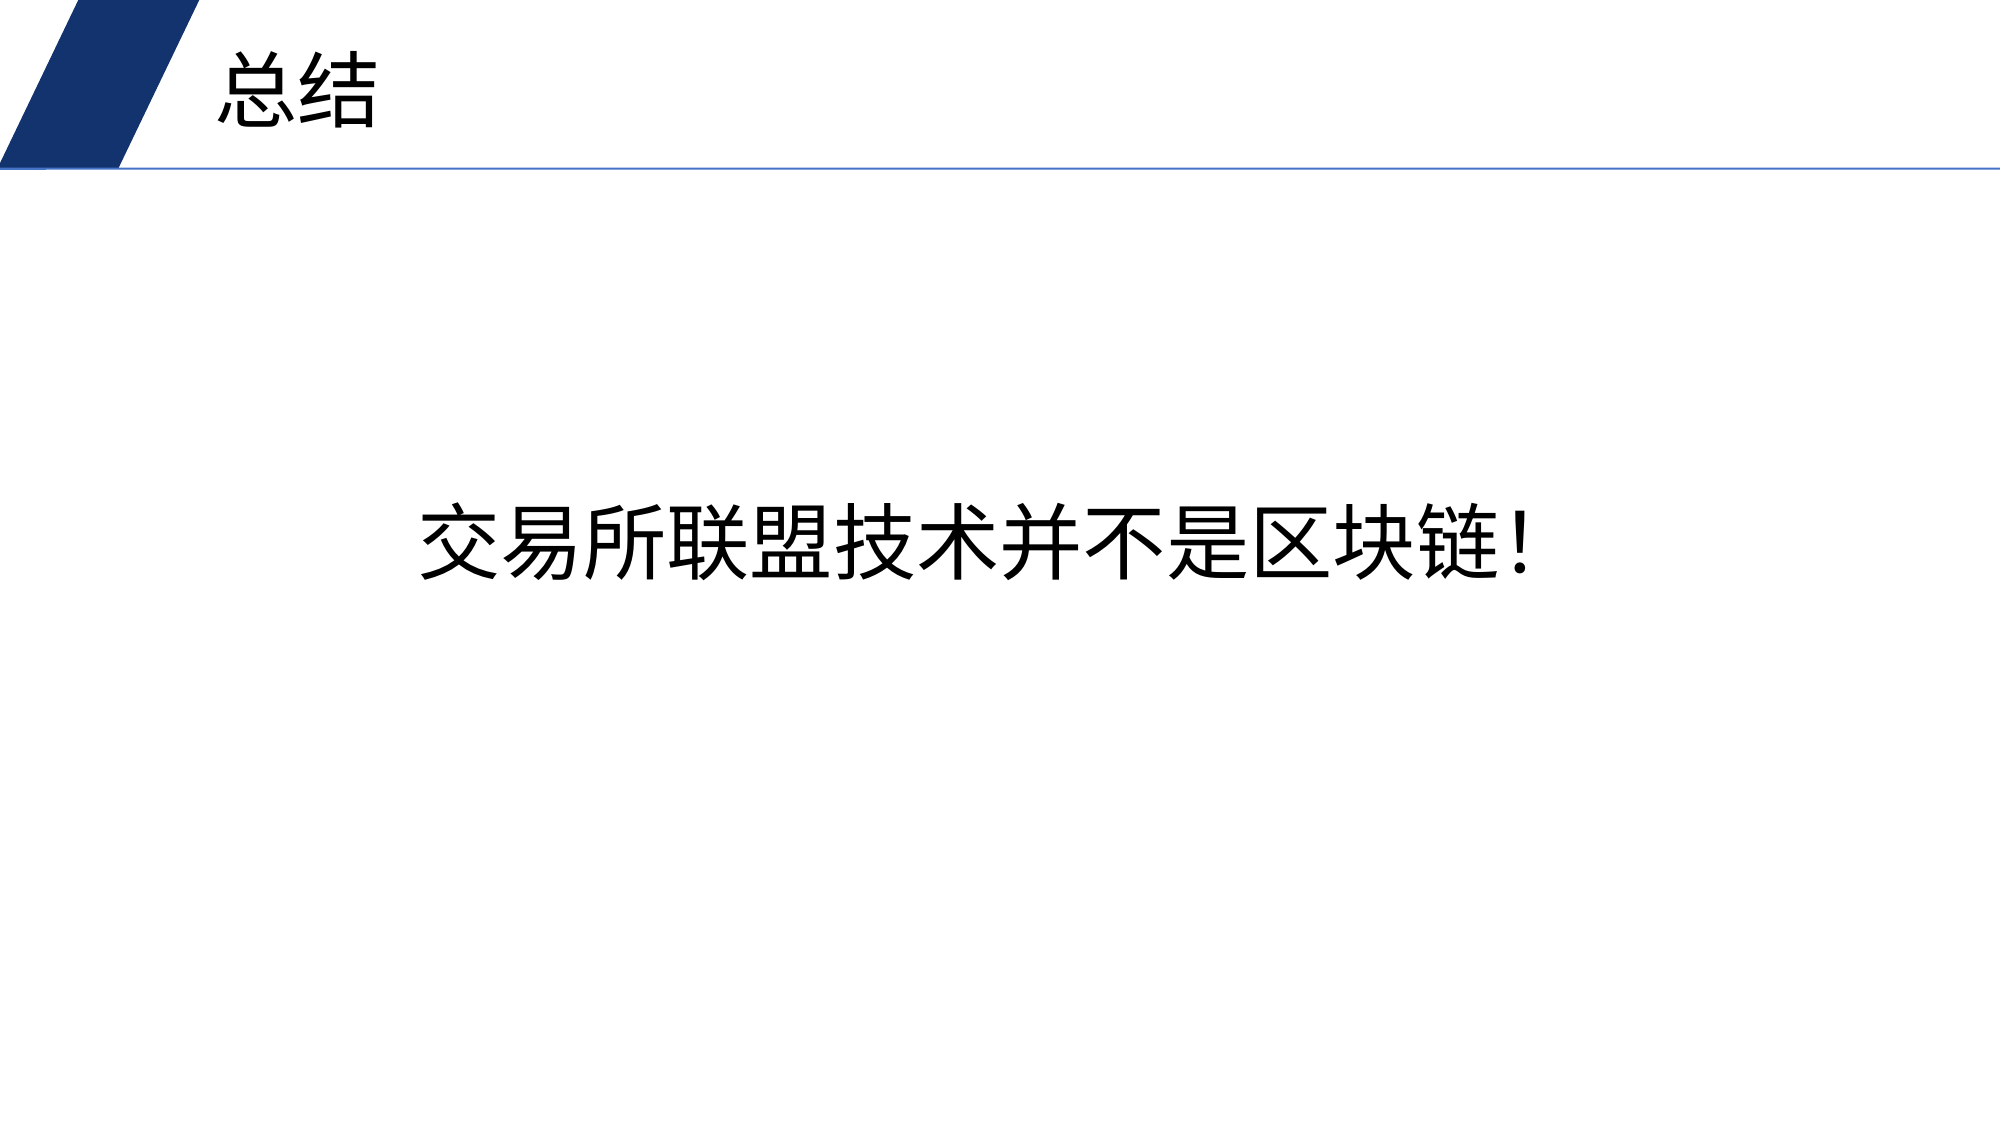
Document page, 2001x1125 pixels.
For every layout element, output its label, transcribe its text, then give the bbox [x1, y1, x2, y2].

text_box 交易所联盟技术并不是区块链！ [402, 483, 1598, 598]
text_box 总结 [199, 31, 636, 146]
text_box [0, 0, 201, 167]
